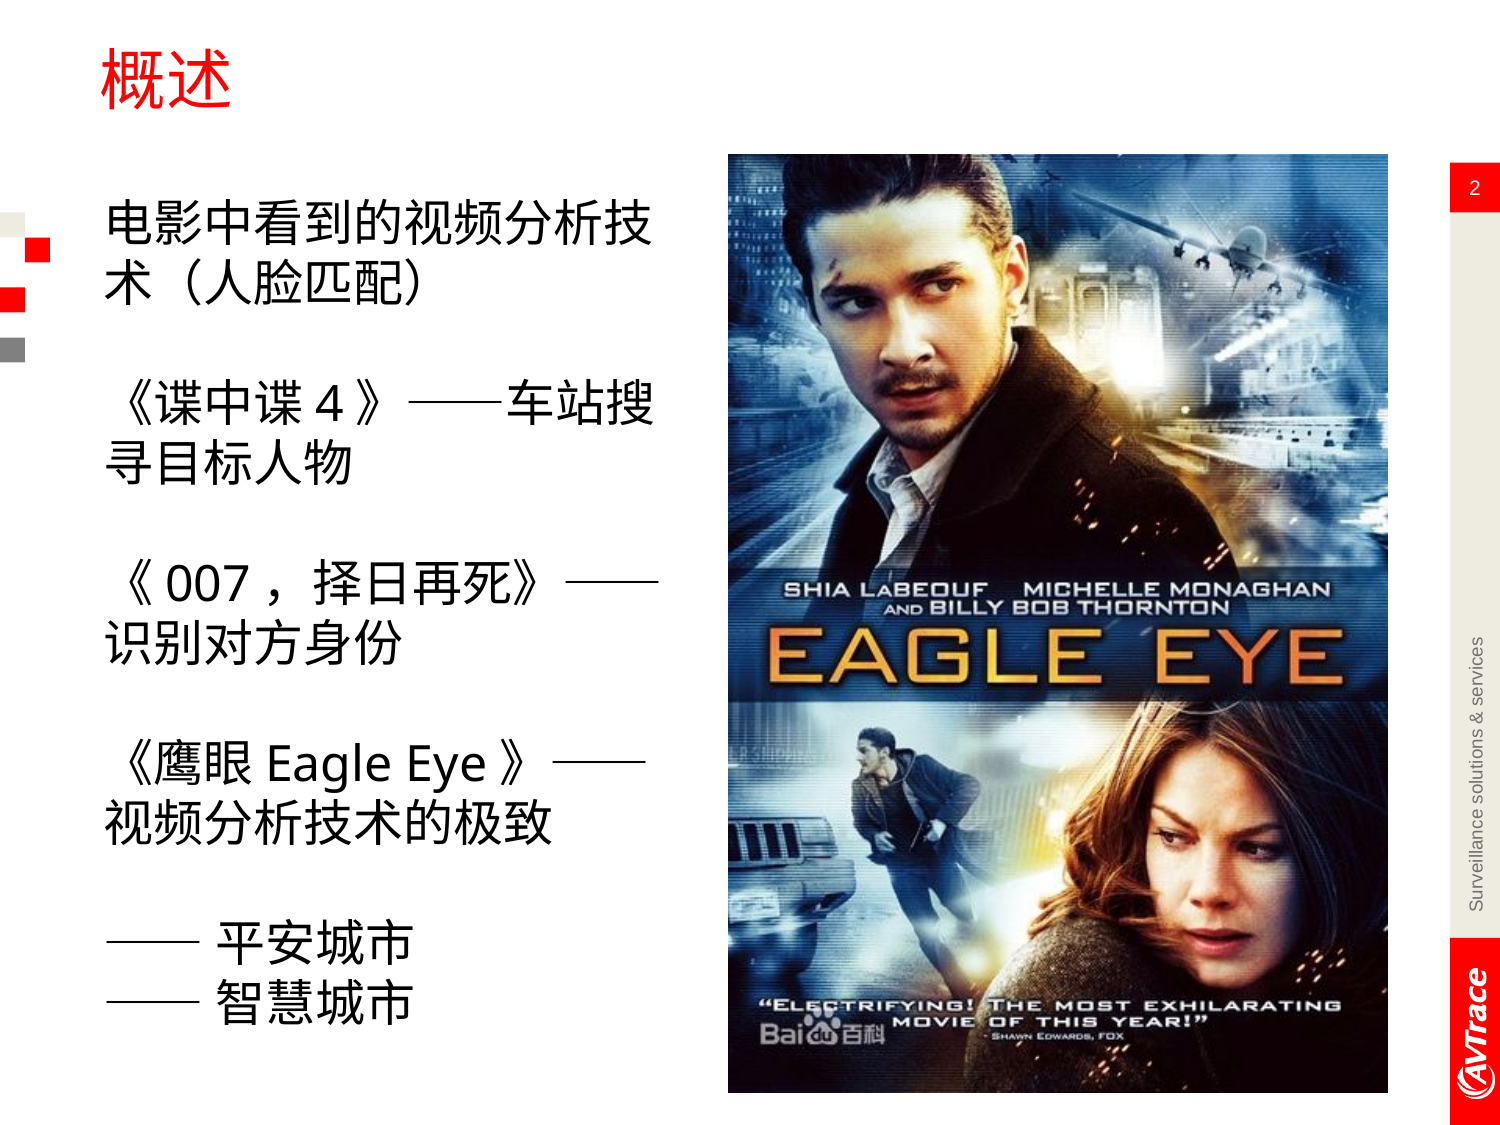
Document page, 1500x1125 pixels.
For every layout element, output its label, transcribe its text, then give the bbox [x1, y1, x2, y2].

slide_number 2 [1449, 162, 1500, 213]
picture [728, 154, 1389, 1093]
title 概述 [99, 37, 1401, 176]
picture [1457, 968, 1495, 1099]
text_box 电影中看到的视频分析技术（人脸匹配） 《谍中谍4》——车站搜寻目标人物 《007，择日再死》——识别对方身份 《鹰眼Eagle Eye》——视频分析技术的极致 ——平安城市 ——智慧城市 [88, 184, 691, 1040]
footer Surveillance solutions & services [1450, 437, 1500, 913]
